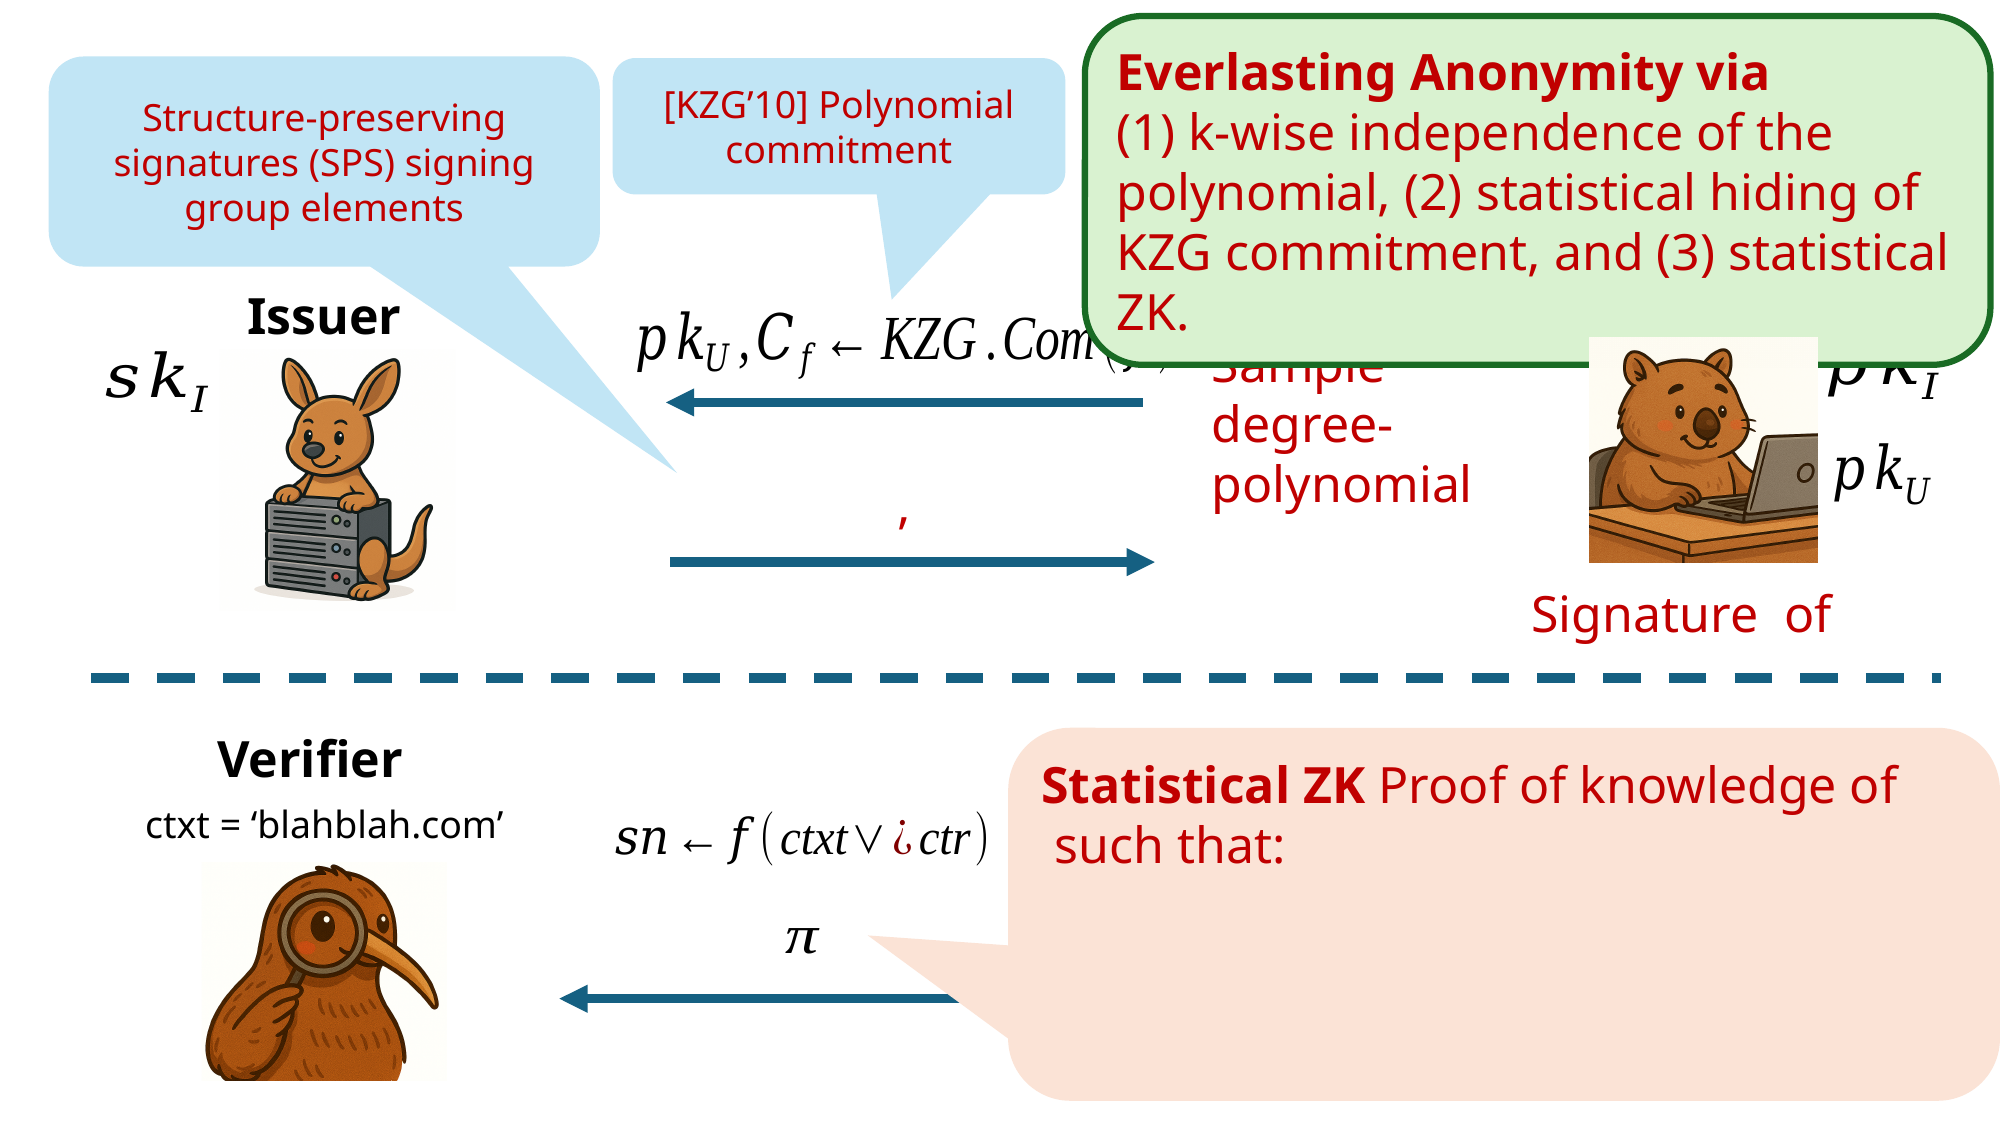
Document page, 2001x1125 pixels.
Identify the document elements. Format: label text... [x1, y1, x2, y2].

picture [1588, 335, 1819, 563]
text_box [KZG’10] Polynomial commitment [610, 56, 1067, 304]
text_box Issuer [232, 277, 417, 348]
picture [218, 348, 456, 612]
text_box Everlasting Anonymity via (1) k-wise independence of the polynomial, (2) statistical hiding of KZG commitment, and (3) statistical ZK. [1084, 15, 1991, 365]
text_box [136, 719, 512, 855]
picture [201, 861, 448, 1082]
text_box Structure-preserving signatures (SPS) signing group elements [47, 54, 679, 475]
